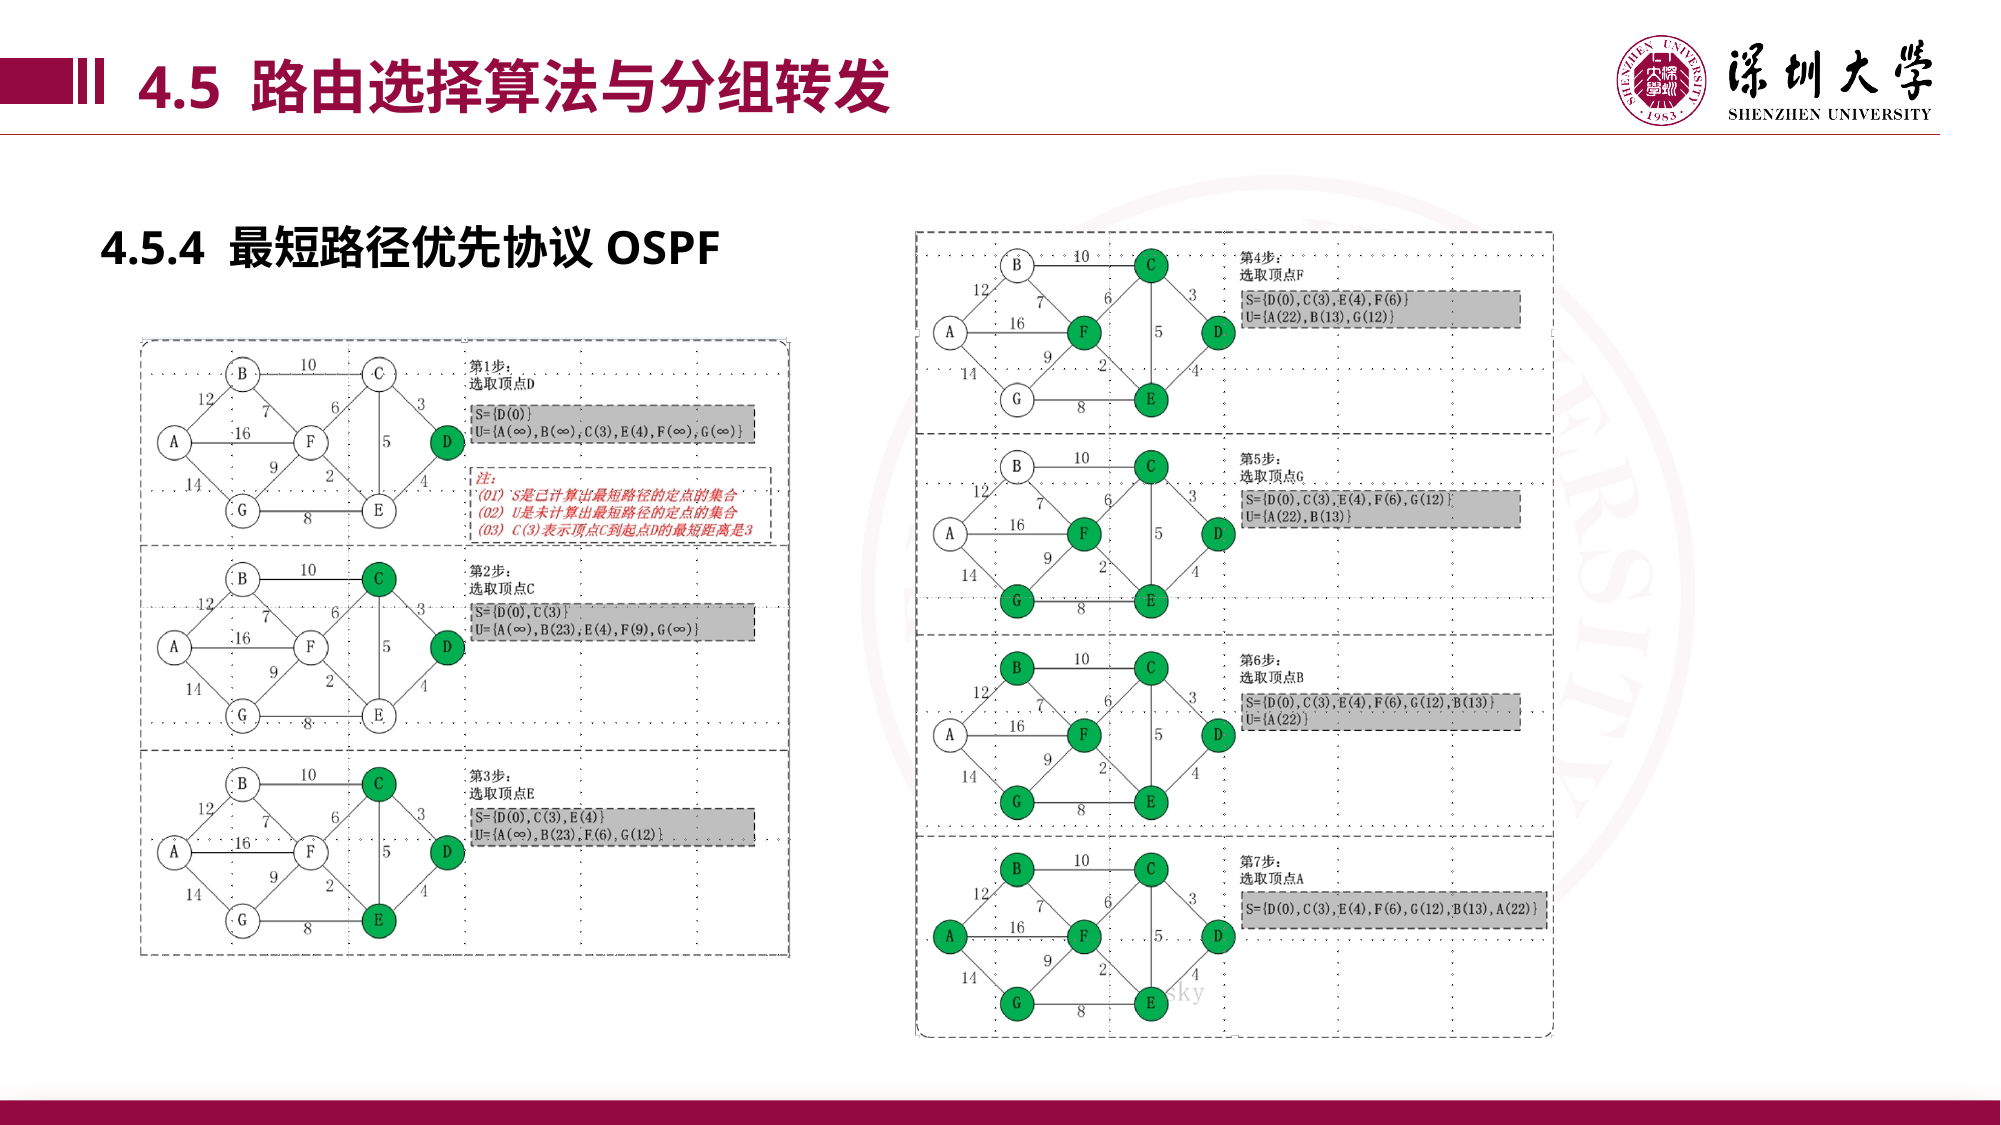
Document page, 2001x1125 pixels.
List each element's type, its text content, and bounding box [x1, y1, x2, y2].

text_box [0, 59, 103, 104]
picture [140, 0, 1973, 1055]
text_box 4.5 路由选择算法与分组转发 [138, 40, 892, 128]
text_box 4.5.4 最短路径优先协议OSPF [85, 183, 1033, 281]
